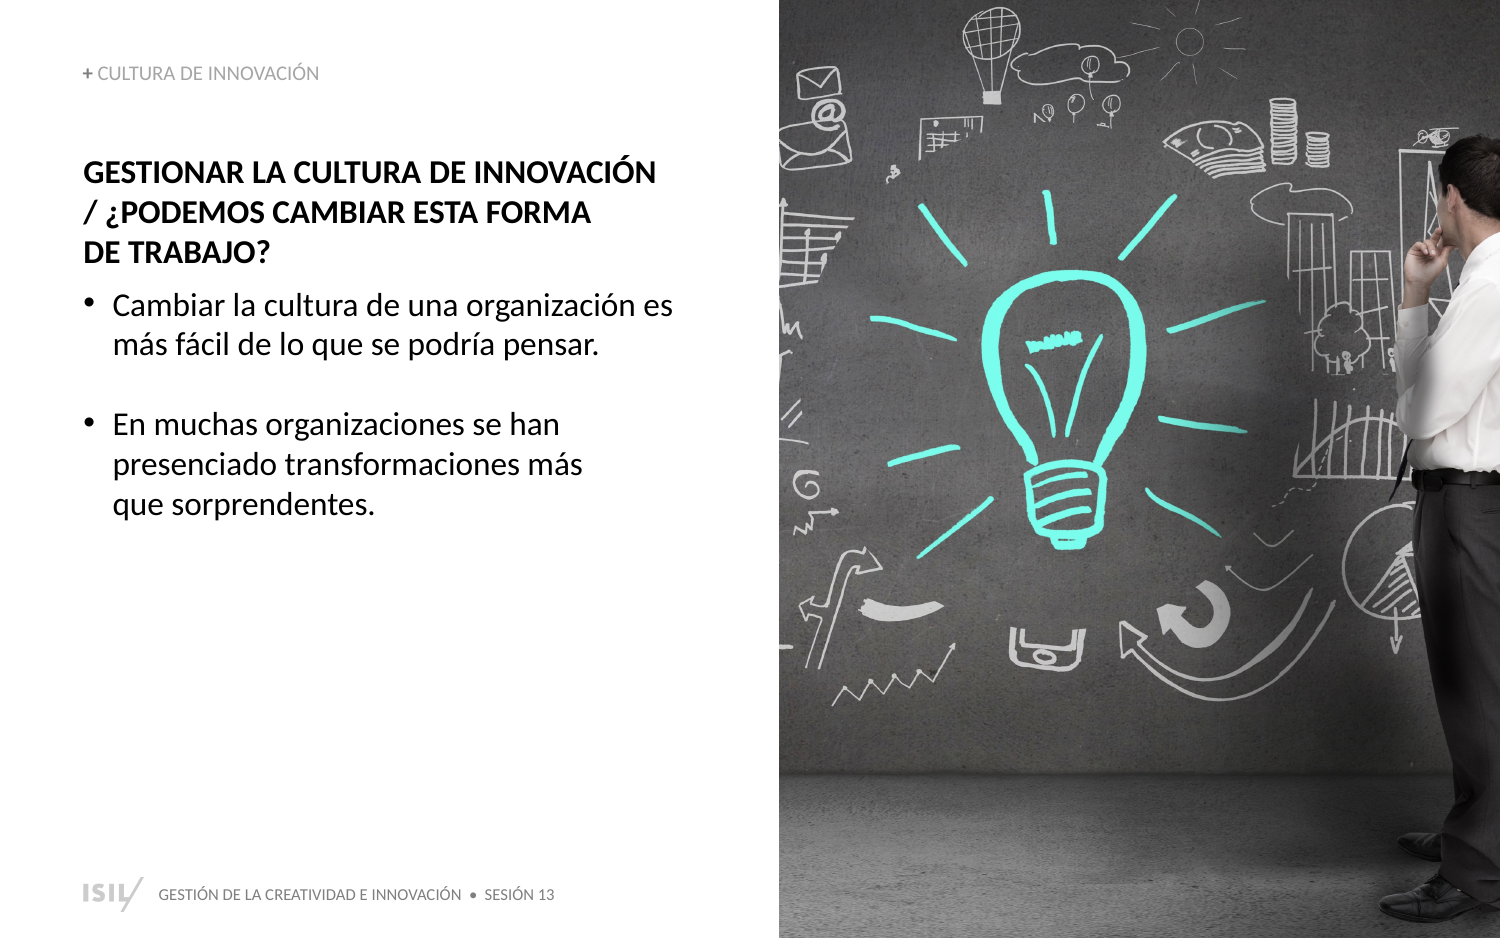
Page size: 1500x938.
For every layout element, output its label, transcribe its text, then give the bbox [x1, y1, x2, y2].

text_box GESTIONAR LA CULTURA DE INNOVACIÓN / ¿PODEMOS CAMBIAR ESTA FORMA DE TRABAJO? Cambiar la cultura de una organización es más fácil de lo que se podría pensar. En muchas organizaciones se han presenciado transformaciones más que sorprendentes. [83, 150, 721, 523]
picture [779, 0, 1500, 938]
text_box + CULTURA DE INNOVACIÓN [82, 59, 614, 85]
